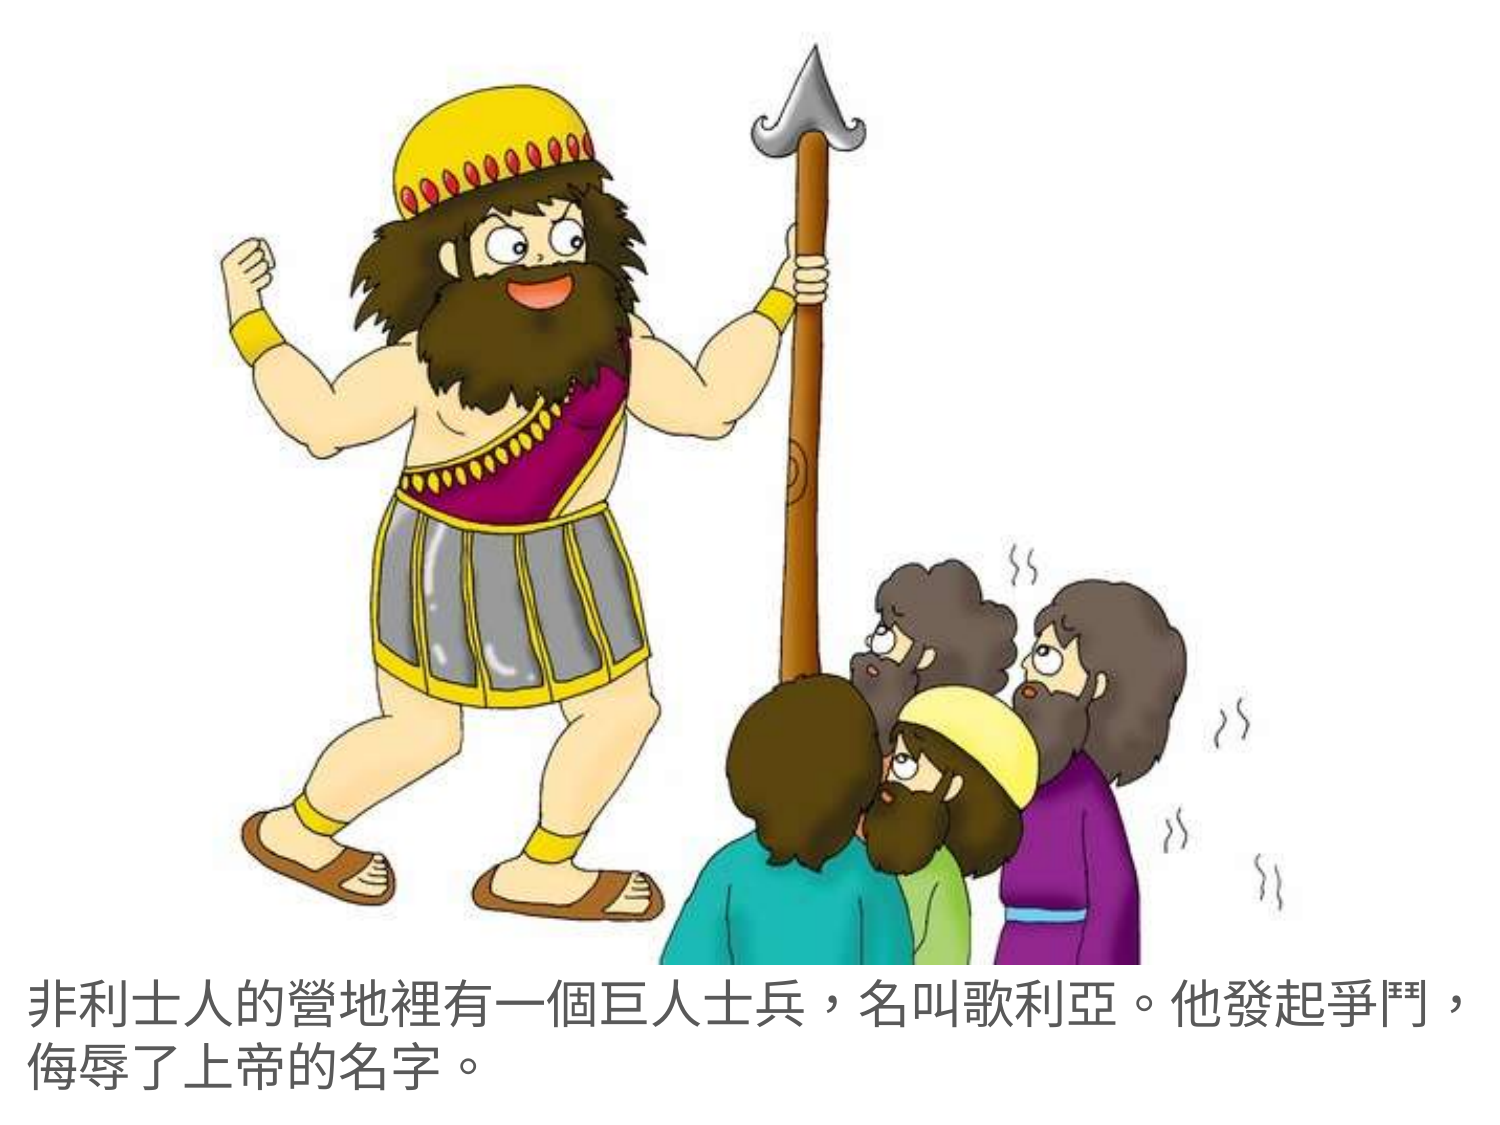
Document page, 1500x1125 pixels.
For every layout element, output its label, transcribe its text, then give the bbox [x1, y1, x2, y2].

text_box 非利士人的營地裡有一個巨人士兵，名叫歌利亞。他發起爭鬥，侮辱了上帝的名字。 [11, 964, 1483, 1104]
picture [79, 0, 1442, 965]
